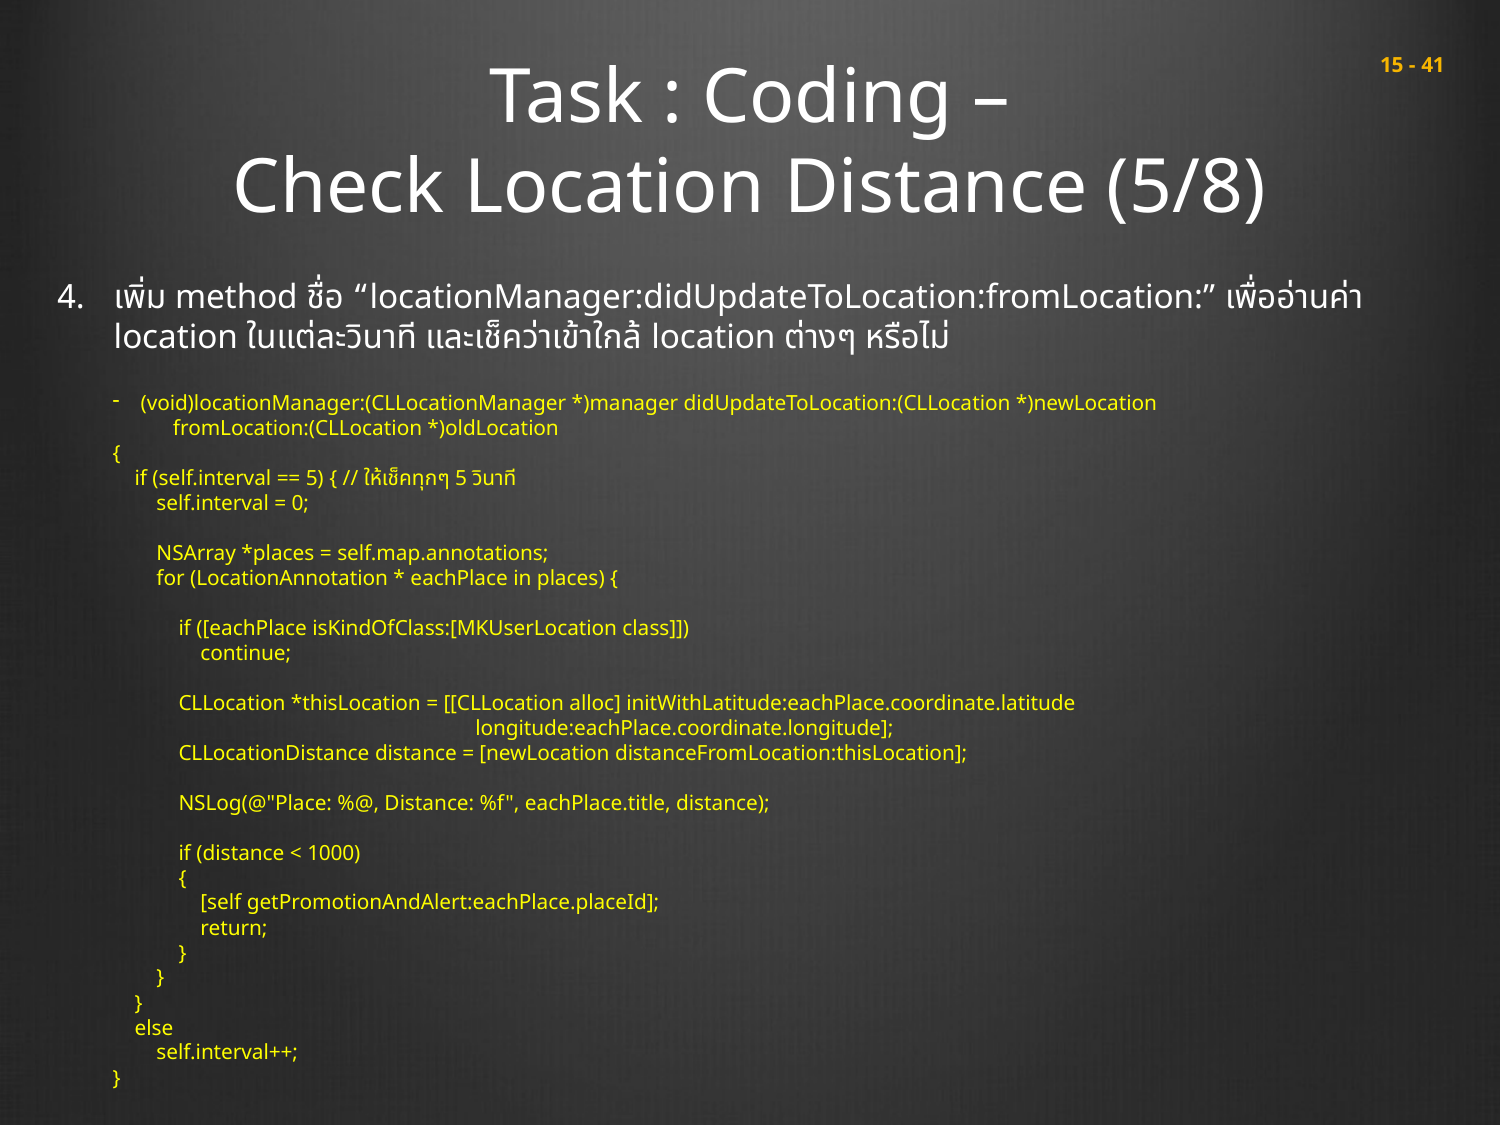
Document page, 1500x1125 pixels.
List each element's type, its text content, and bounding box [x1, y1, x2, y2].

title Task : Coding – Check Location Distance (5/8) [112, 19, 1388, 255]
text_box 15 - 41 [1306, 43, 1460, 86]
text_box (void)locationManager:(CLLocationManager *)manager didUpdateToLocation:(CLLocation *)newLocation fromLocation:(CLLocation *)oldLocation { if (self.interval == 5) { // ให้เช็คทุกๆ 5 วินาที self.interval = 0; NSArray *places = self.map.annotations; for (LocationAnnotation * eachPlace in places) { if ([eachPlace isKindOfClass:[MKUserLocation class]]) continue; CLLocation *thisLocation = [[CLLocation alloc] initWithLatitude:eachPlace.coordinate.latitude longitude:eachPlace.coordinate.longitude]; CLLocationDistance distance = [newLocation distanceFromLocation:thisLocation]; NSLog(@"Place: %@, Distance: %f", eachPlace.title, distance); if (distance < 1000) { [self getPromotionAndAlert:eachPlace.placeId]; return; } } } else self.interval++; } [97, 382, 1500, 1097]
list เพิ่ม method ชื่อ “locationManager:didUpdateToLocation:fromLocation:” เพื่ออ่านค่า location ในแต่ละวินาที และเช็คว่าเข้าใกล้ location ต่างๆ หรือไม่ [42, 267, 1460, 967]
